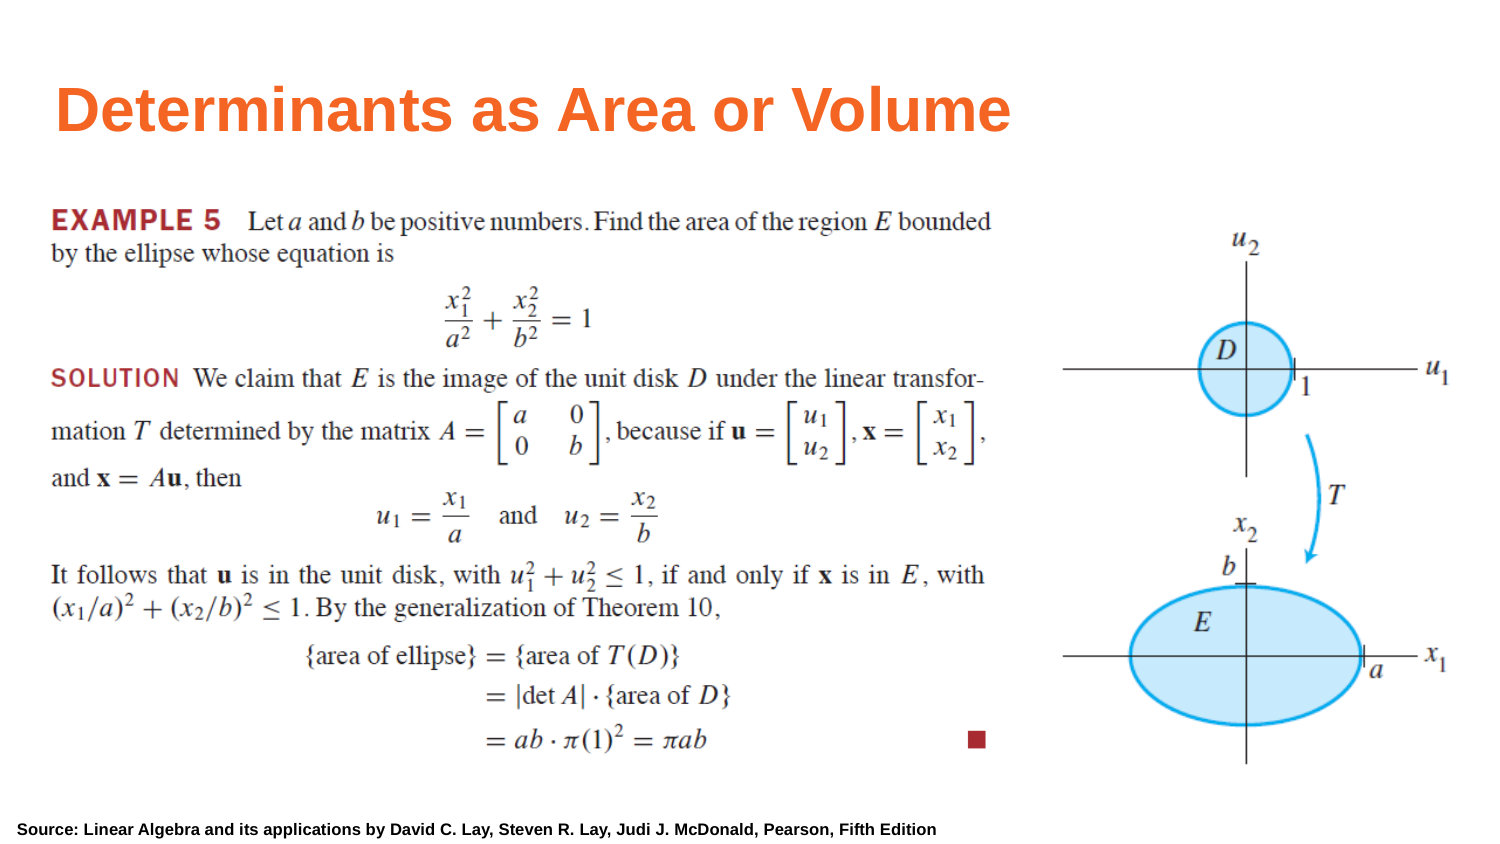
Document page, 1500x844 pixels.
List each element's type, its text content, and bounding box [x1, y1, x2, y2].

text_box Source: Linear Algebra and its applications by David C. Lay, Steven R. Lay, Judi J. McDonald, Pearson, Fifth Edition [2, 801, 1383, 844]
title Determinants as Area or Volume [40, 54, 1500, 181]
picture [40, 201, 1002, 760]
picture [1048, 201, 1487, 781]
